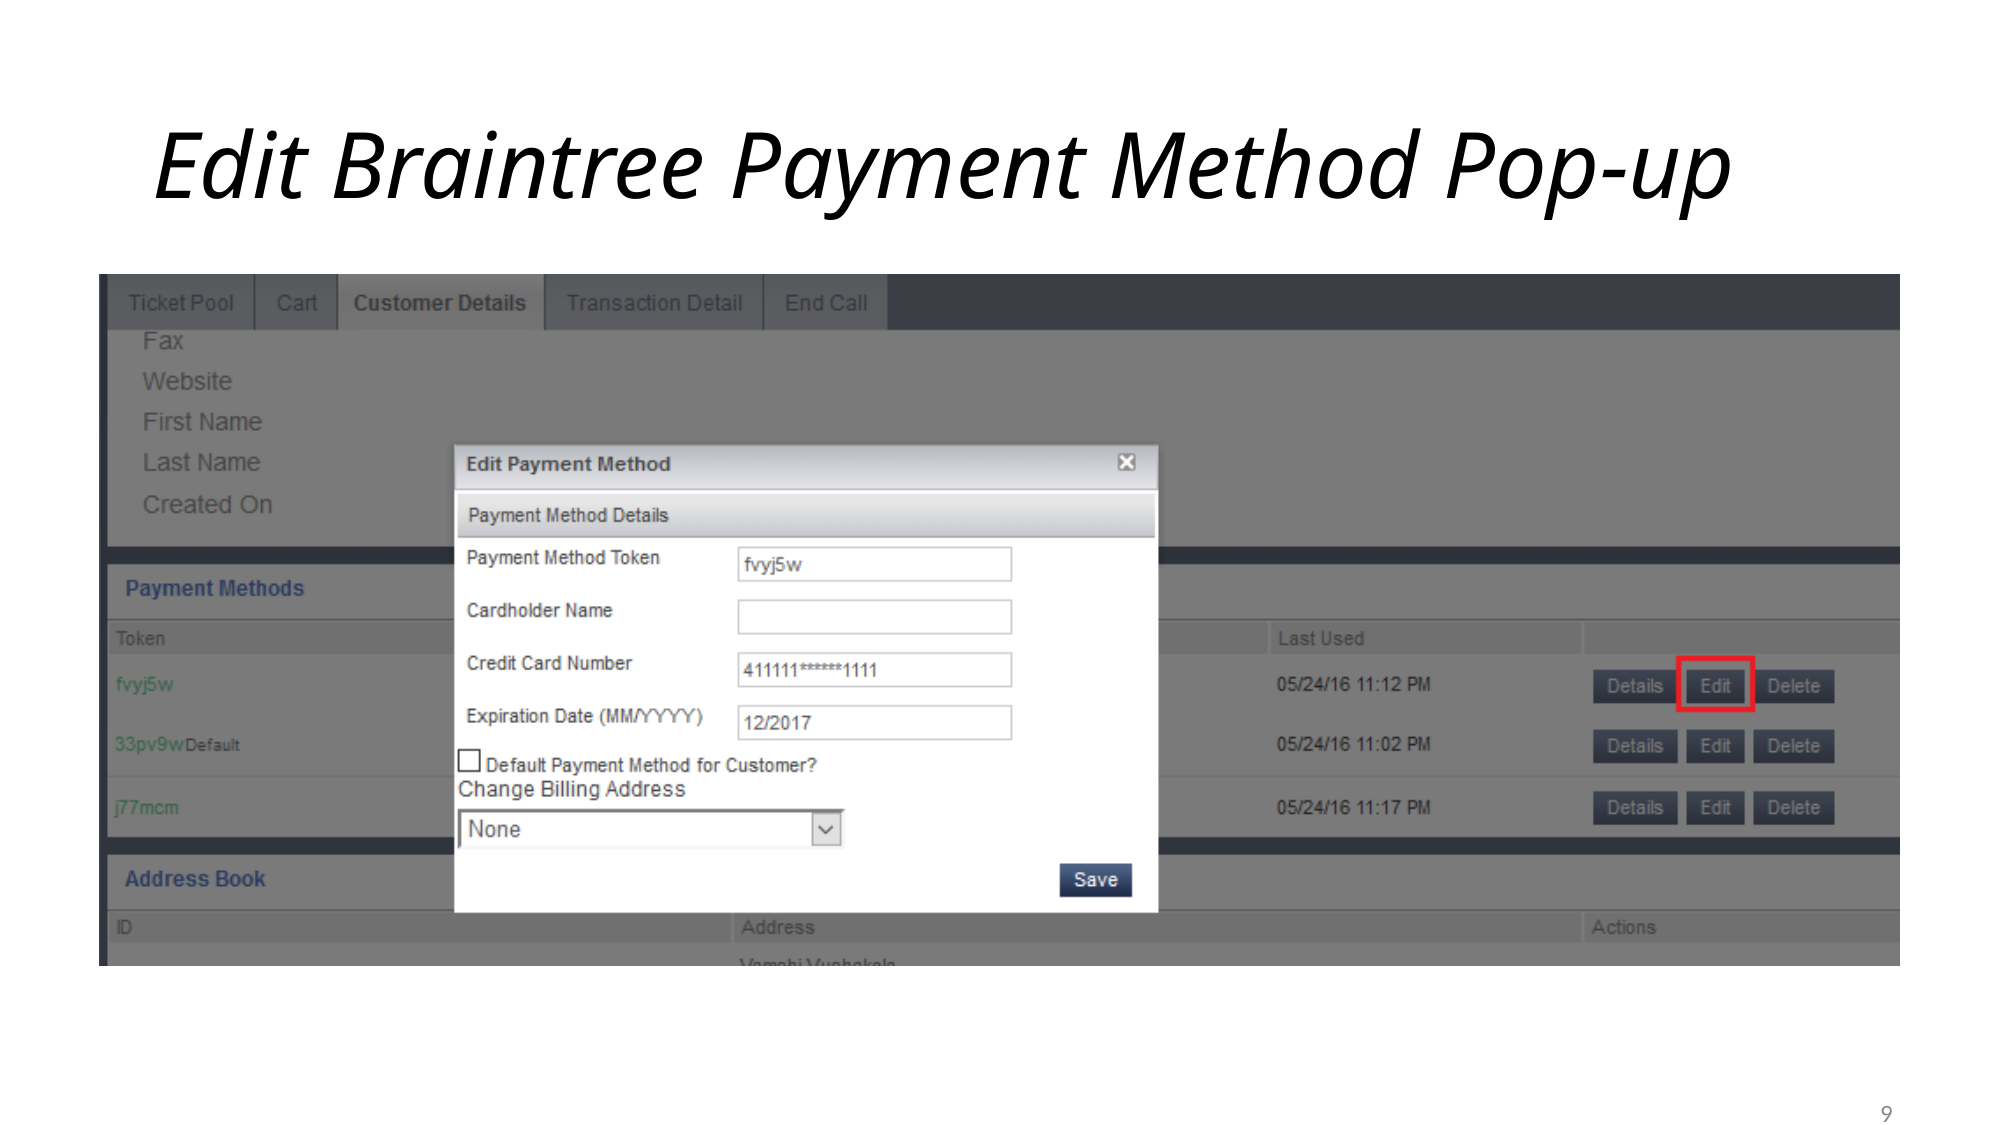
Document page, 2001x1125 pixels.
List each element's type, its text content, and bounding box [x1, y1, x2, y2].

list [99, 274, 1900, 966]
title Edit Braintree Payment Method Pop-up [137, 59, 1863, 274]
slide_number 97 [1864, 1103, 1899, 1122]
